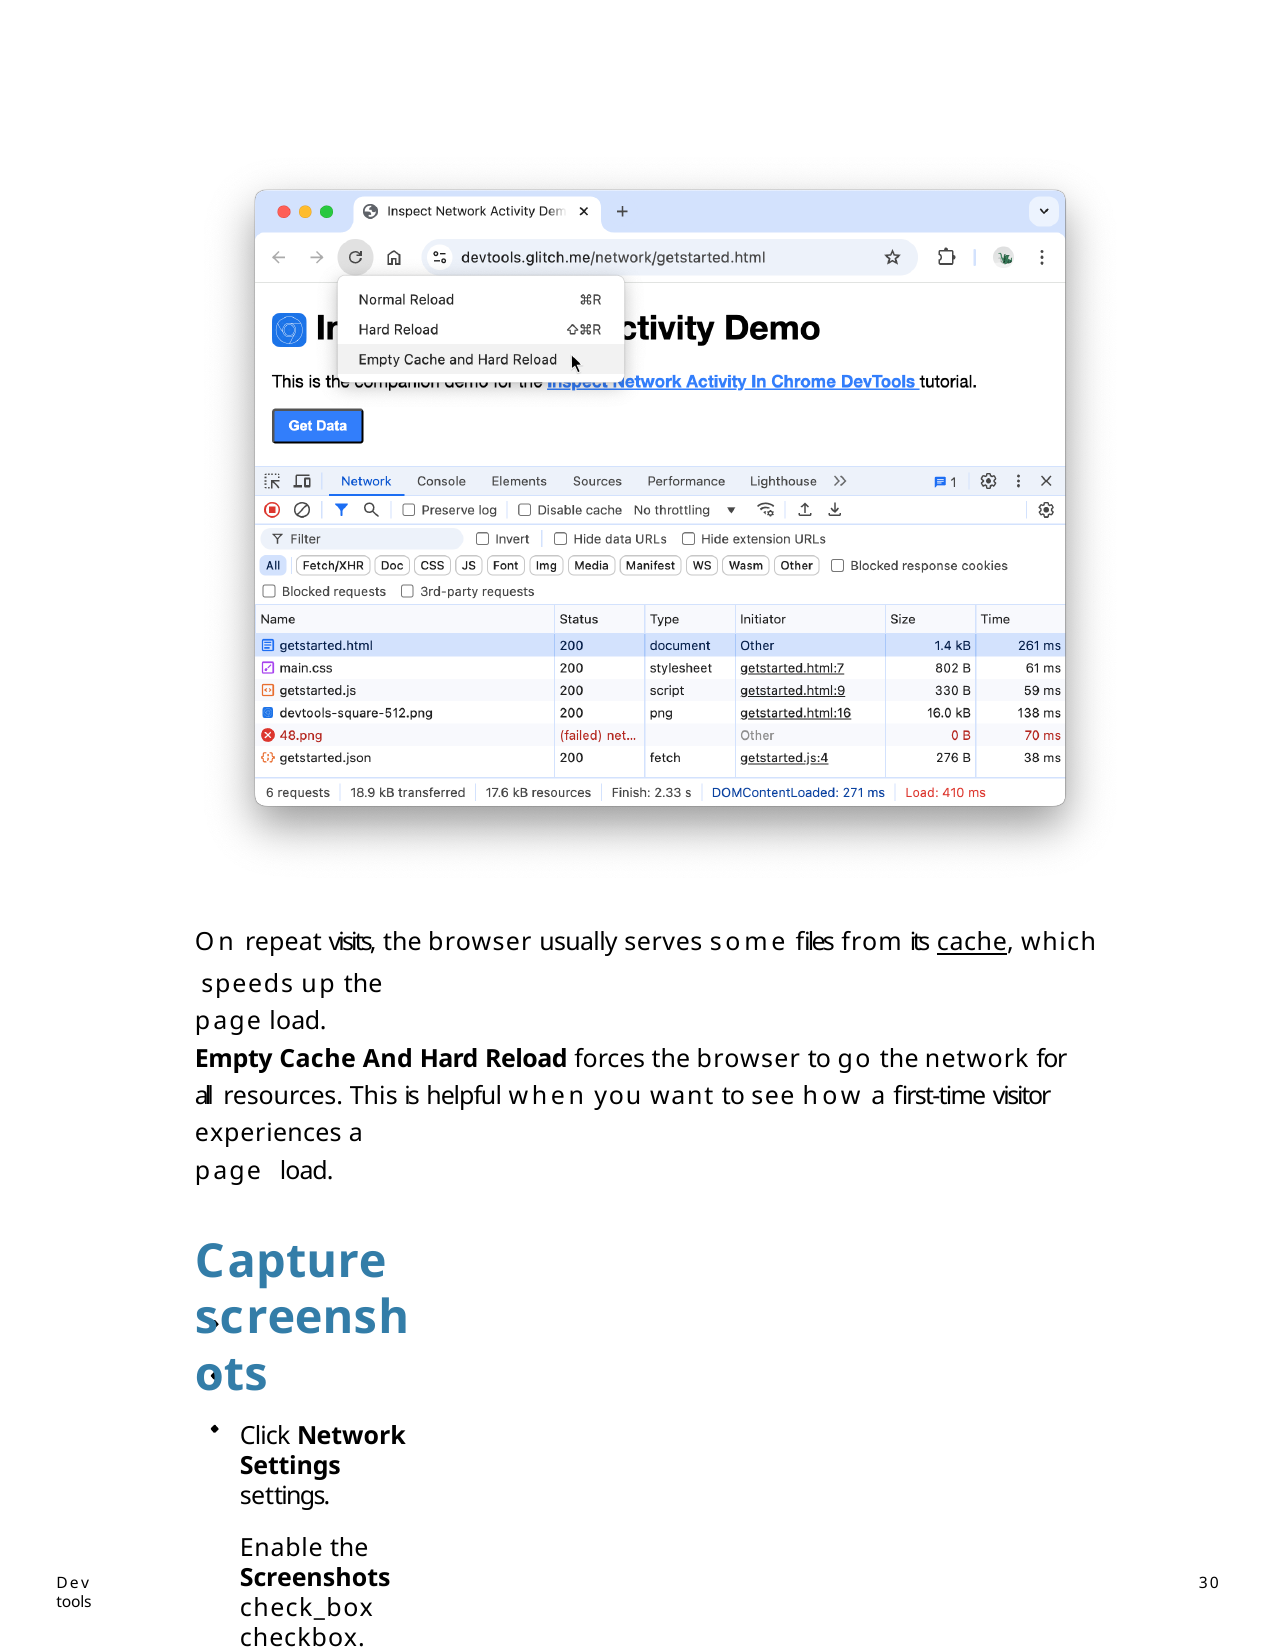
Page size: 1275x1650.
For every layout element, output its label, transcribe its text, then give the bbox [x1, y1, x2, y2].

footer Dev tools [54, 1571, 128, 1650]
text_box On repeat visits, the browser usually serves some files from its cache, which speeds up the page load. Empty Cache And Hard Reload forces the browser to go the network for all resources. This is helpful when you want to see how a first-time visitor experiences a page load. Capture screenshots Click Network Settings settings. Enable the Screenshots check_box checkbox. Reload the page again using the Empty Cache And Hard Reload workflow. [192, 915, 1122, 1650]
picture [195, 149, 1126, 885]
slide_number 34 [1192, 1571, 1225, 1650]
